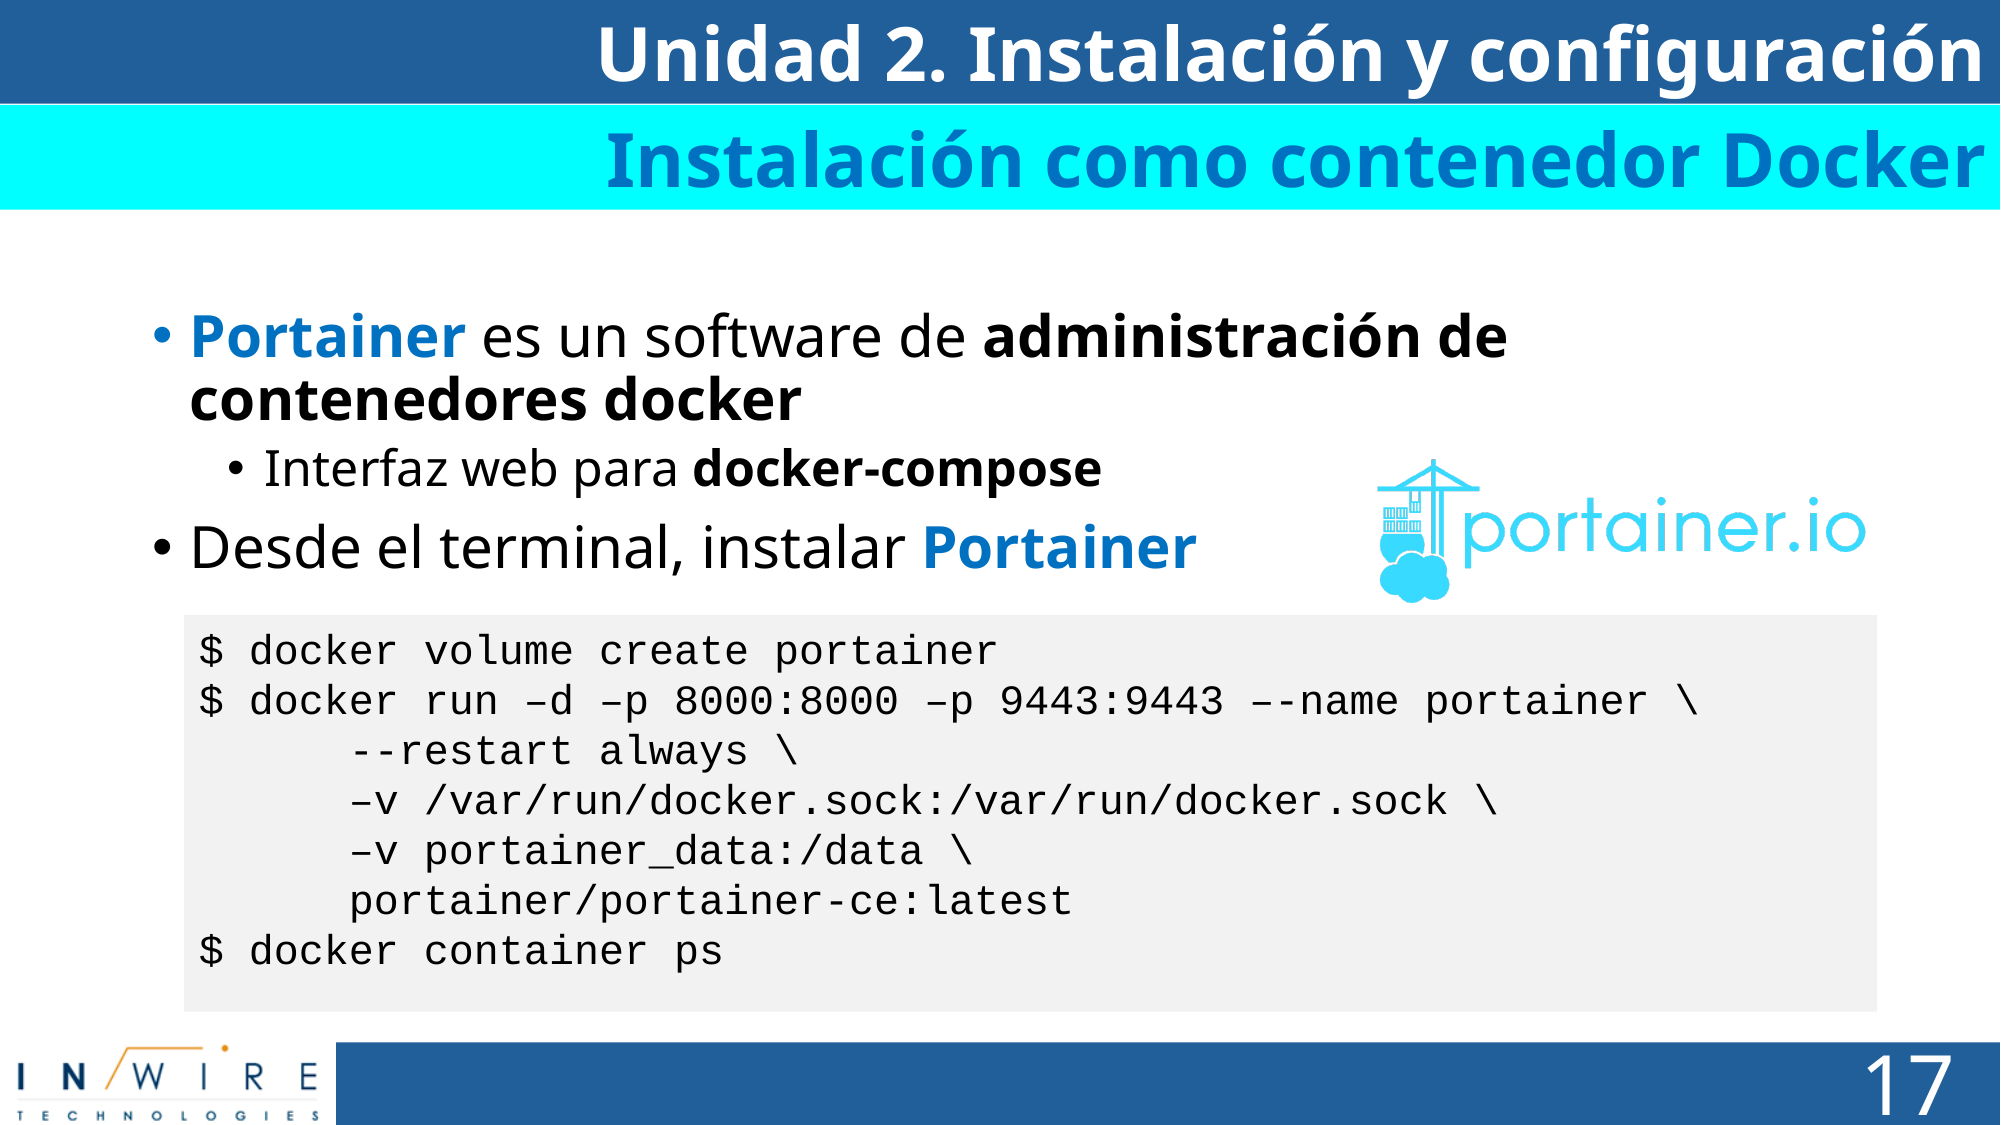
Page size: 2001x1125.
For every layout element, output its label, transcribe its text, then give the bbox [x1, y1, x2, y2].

picture [0, 1037, 336, 1125]
text_box $ docker volume create portainer $ docker run –d –p 8000:8000 –p 9443:9443 –-name portainer \ --restart always \ –v /var/run/docker.sock:/var/run/docker.sock \ –v portainer_data:/data \ portainer/portainer-ce:latest $ docker container ps [184, 615, 1878, 1012]
text_box Instalación como contenedor Docker [0, 104, 2000, 210]
list Portainer es un software de administración de contenedores docker Interfaz web para docker-compose Desde el terminal, instalar Portainer [137, 299, 1863, 1014]
picture [1359, 445, 1885, 618]
text_box Unidad 2. Instalación y configuración [0, 0, 2000, 104]
